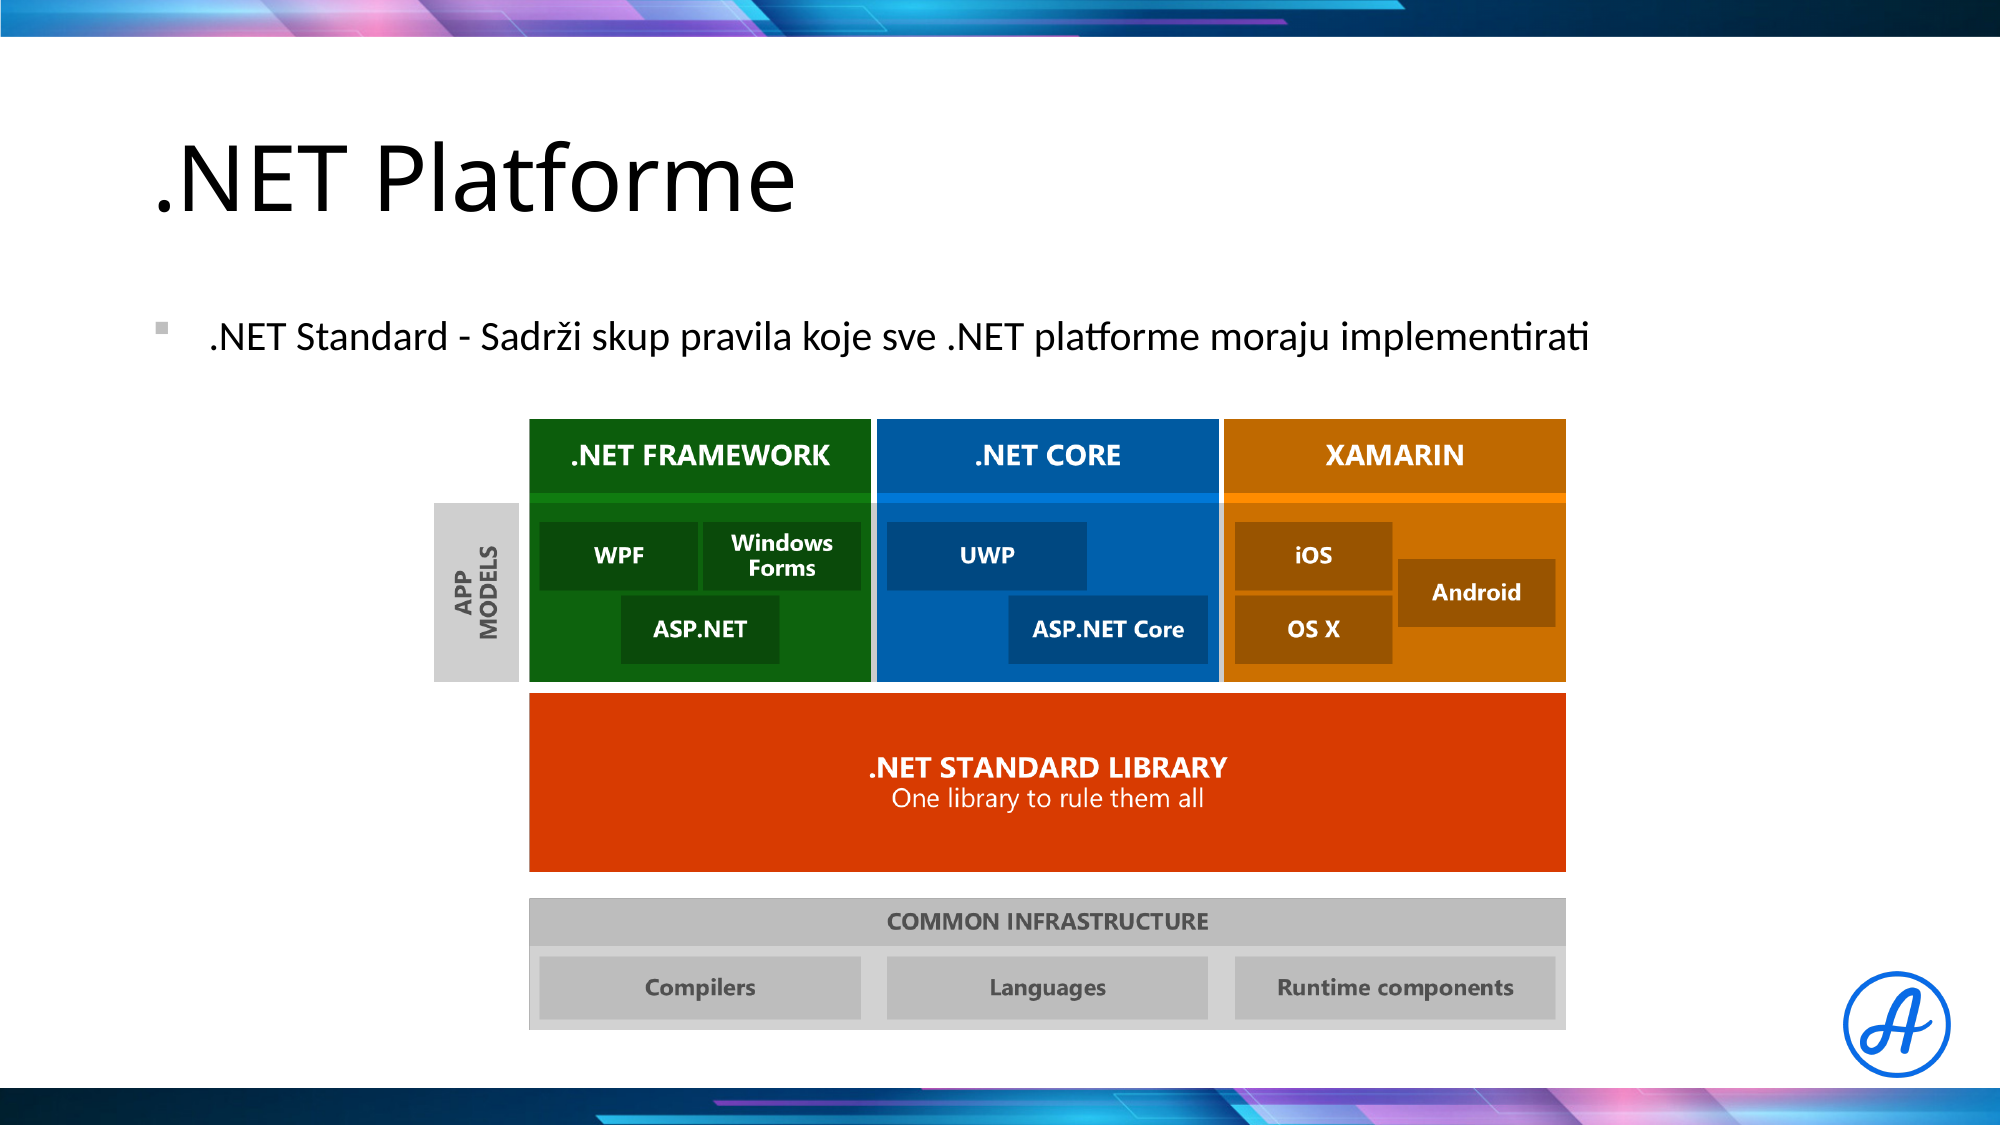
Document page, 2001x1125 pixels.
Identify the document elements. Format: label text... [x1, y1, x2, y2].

picture [1843, 971, 1951, 1078]
picture [0, 1088, 2000, 1125]
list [434, 419, 1566, 1030]
list .NET Standard - Sadrži skup pravila koje sve .NET platforme moraju implementirati [137, 301, 1863, 420]
picture [2, 0, 1999, 36]
title .NET Platforme [137, 111, 1863, 252]
